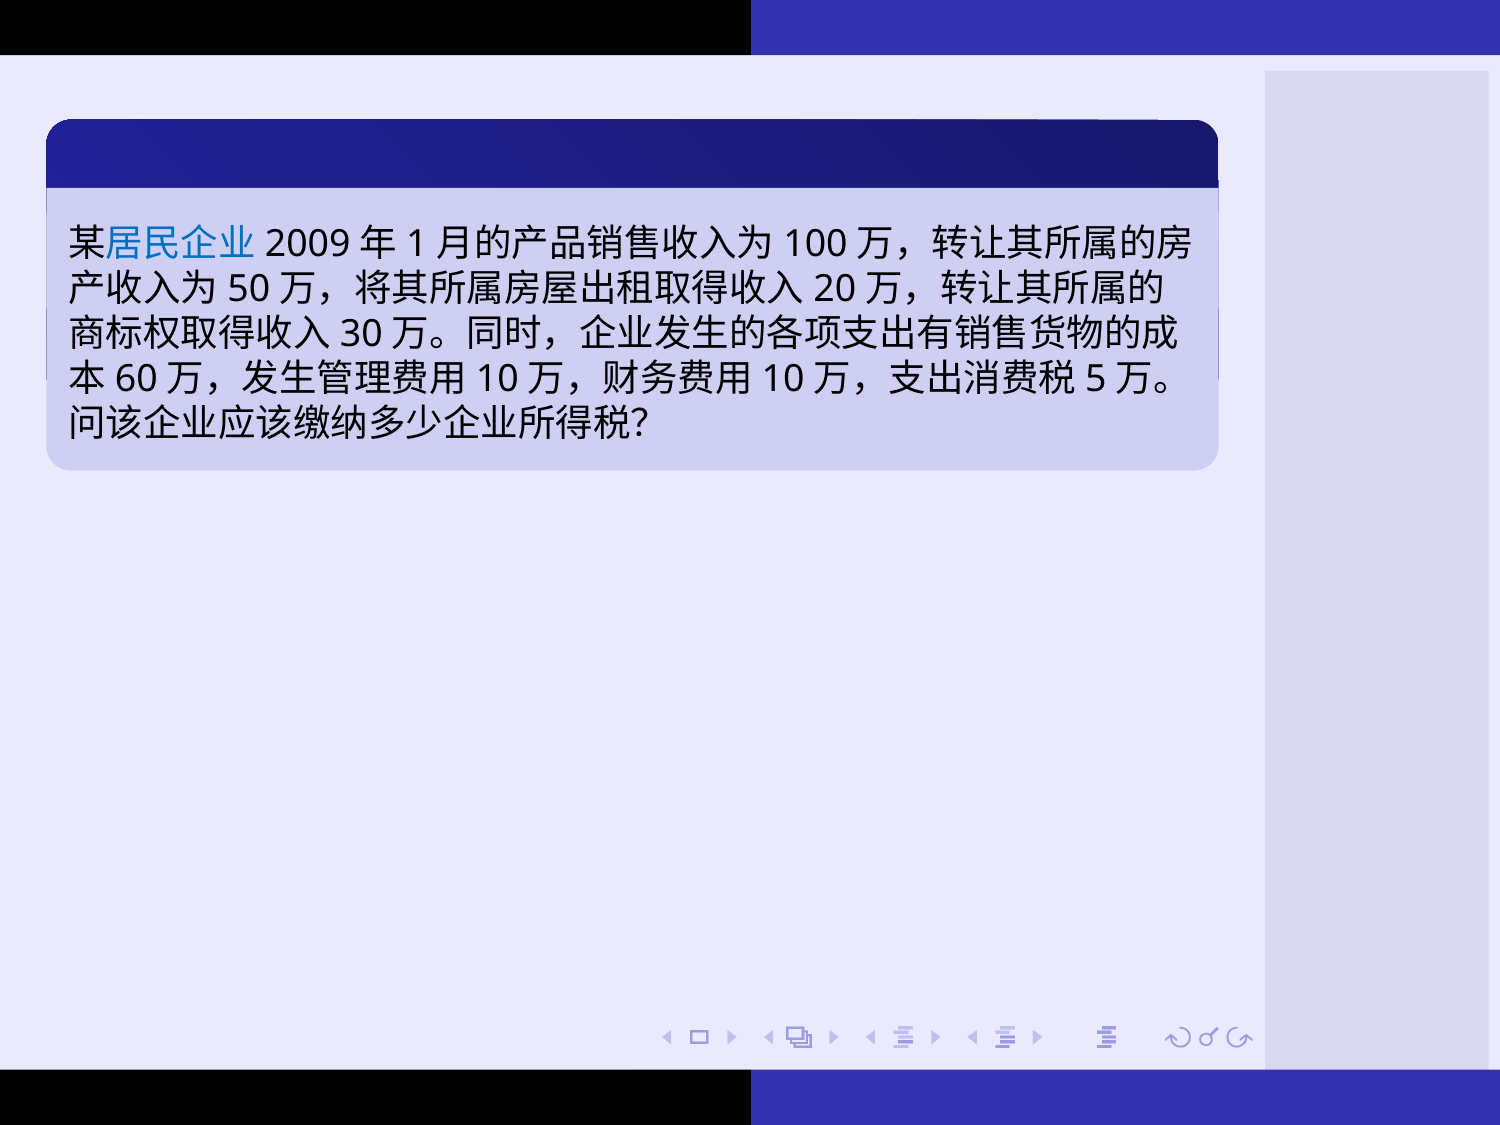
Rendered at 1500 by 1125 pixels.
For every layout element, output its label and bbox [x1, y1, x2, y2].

text_box [46, 119, 1219, 471]
text_box [0, 0, 1500, 1125]
